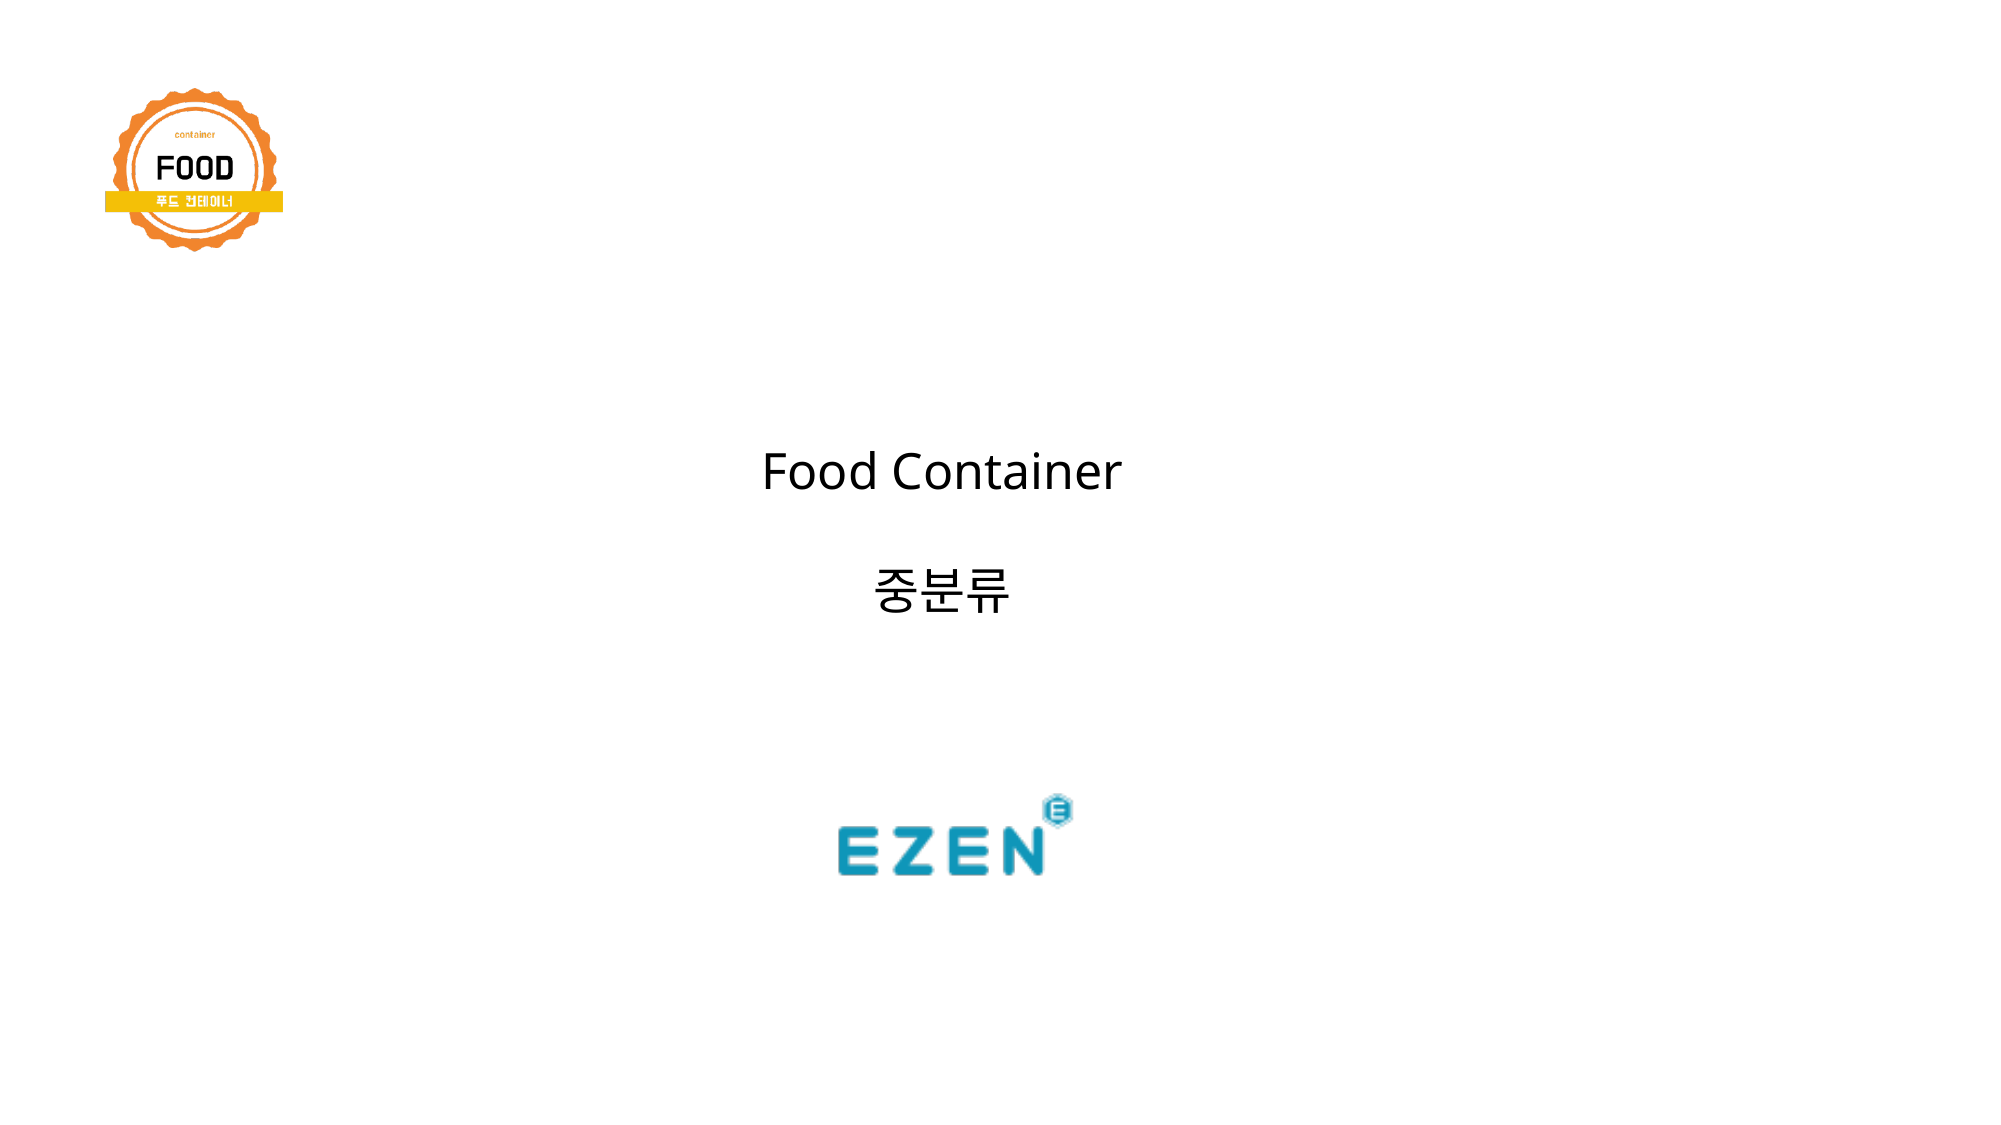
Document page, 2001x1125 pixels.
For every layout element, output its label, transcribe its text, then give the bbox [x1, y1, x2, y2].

picture [832, 792, 1082, 880]
text_box Food Container 중분류 [694, 334, 1191, 725]
picture [79, 55, 309, 285]
